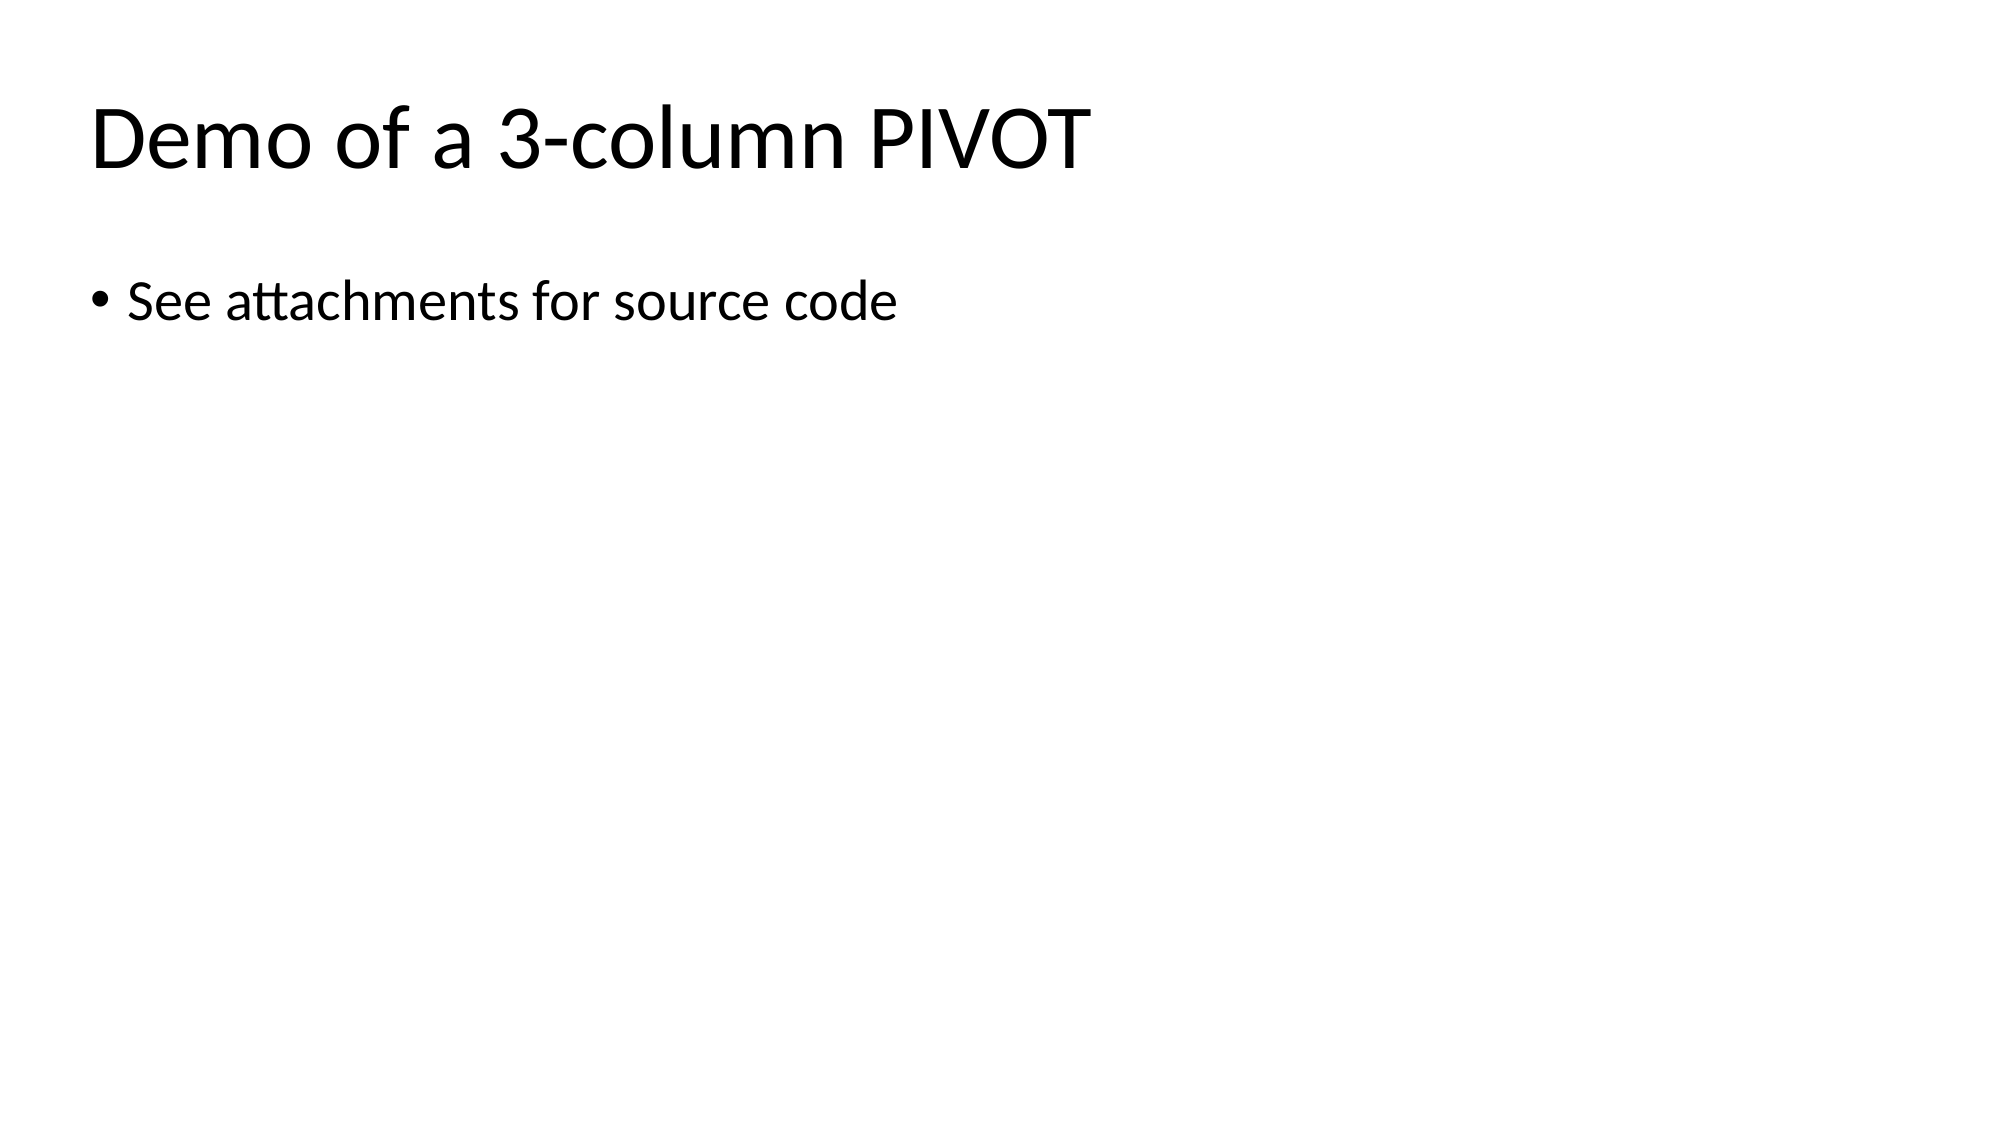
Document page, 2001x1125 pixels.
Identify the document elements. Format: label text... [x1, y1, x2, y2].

title Demo of a 3-column PIVOT [75, 45, 1425, 233]
list See attachments for source code [75, 262, 1450, 1005]
